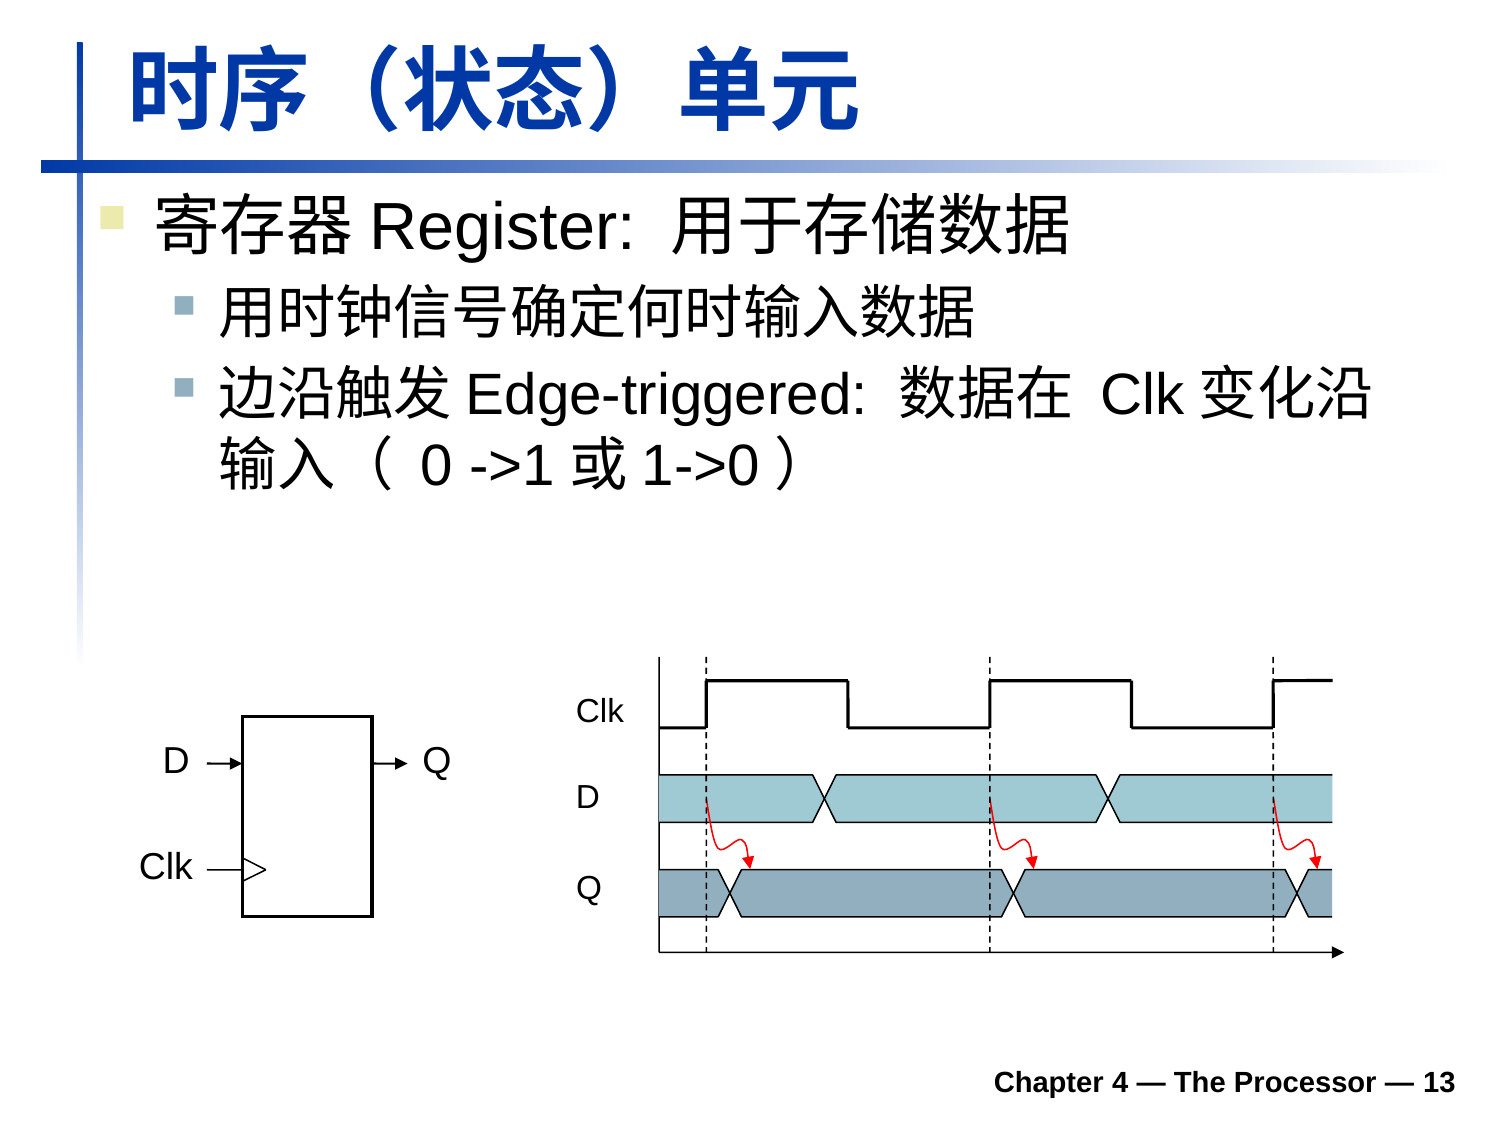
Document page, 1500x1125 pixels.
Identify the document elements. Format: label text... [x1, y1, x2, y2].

footer Chapter 4 — The Processor — 13 [277, 1046, 1471, 1106]
title 时序（状态）单元 [112, 23, 1468, 149]
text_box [123, 715, 468, 918]
list 寄存器Register: 用于存储数据 用时钟信号确定何时输入数据 边沿触发Edge-triggered: 数据在 Clk变化沿输入（ 0 ->1或1->0） [82, 175, 1439, 630]
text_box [560, 656, 1345, 953]
